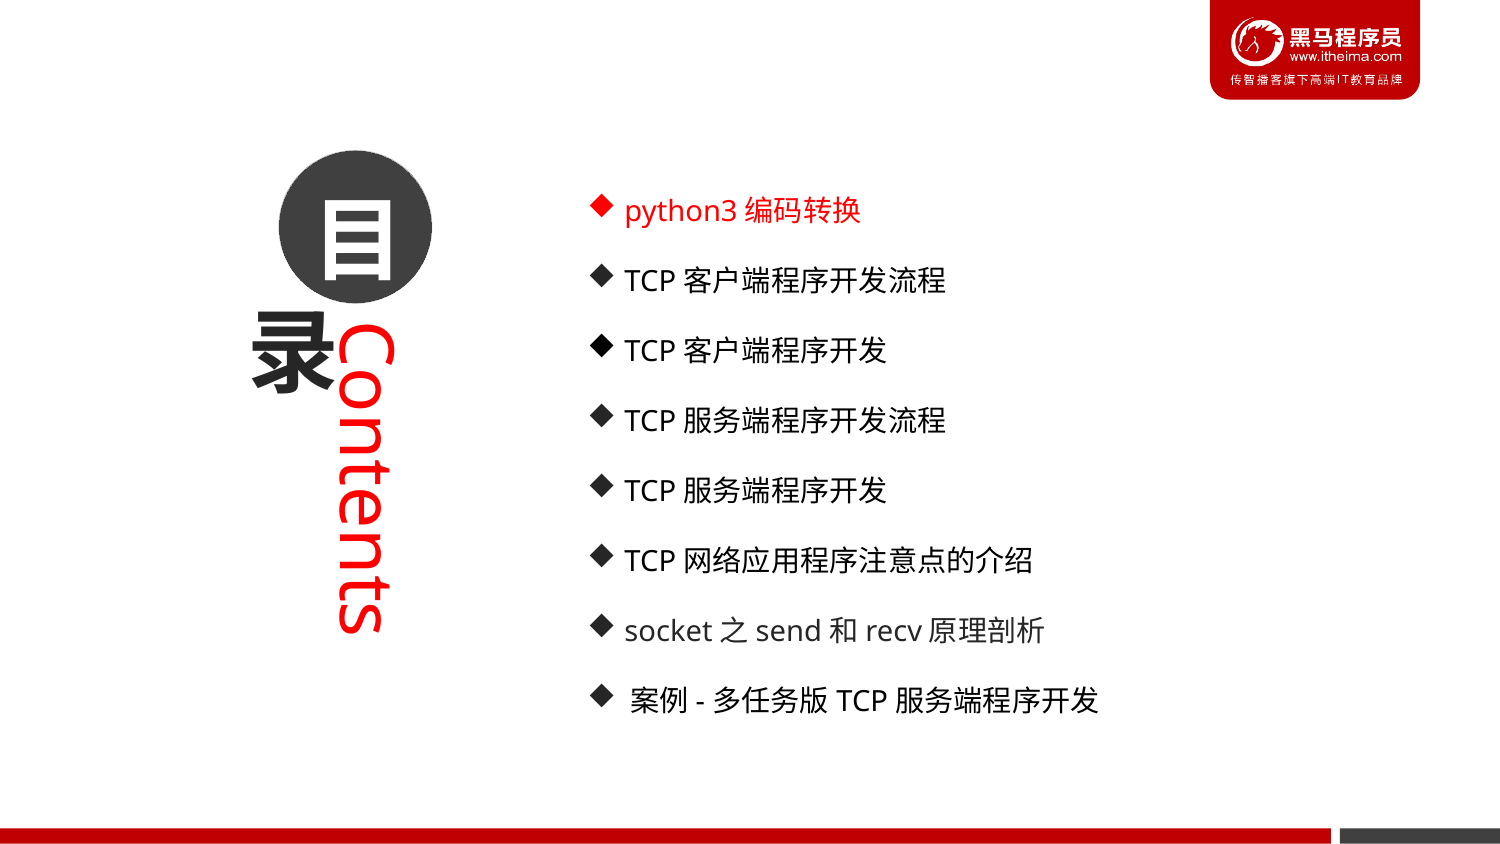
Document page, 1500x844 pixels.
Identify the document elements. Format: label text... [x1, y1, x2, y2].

text_box 录 [218, 288, 339, 410]
picture [1212, 8, 1421, 94]
text_box Contents [321, 314, 427, 749]
text_box python3编码转换 TCP客户端程序开发流程 TCP客户端程序开发 TCP服务端程序开发流程 TCP服务端程序开发 TCP网络应用程序注意点的介绍 socket之send和recv原理剖析 案例-多任务版TCP服务端程序开发 [572, 150, 1282, 725]
text_box 目 [278, 150, 433, 304]
